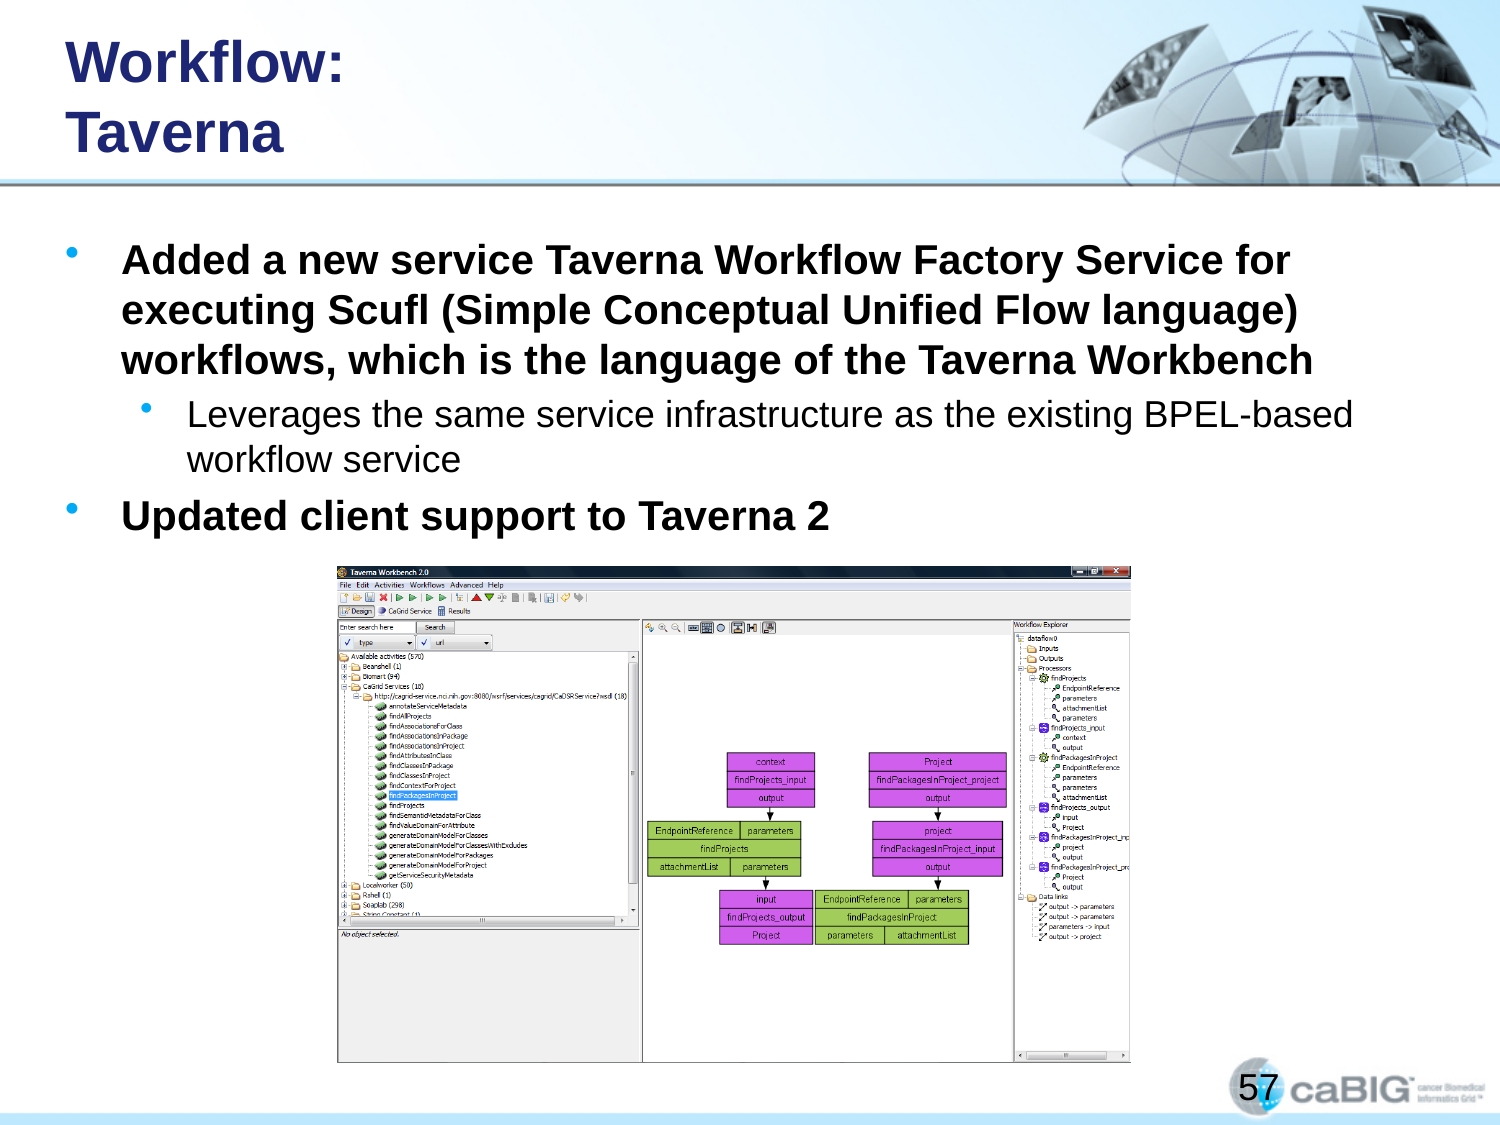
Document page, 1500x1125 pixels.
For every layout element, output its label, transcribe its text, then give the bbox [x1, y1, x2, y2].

title Workflow: Taverna [49, 0, 1176, 188]
picture [0, 0, 1500, 1125]
list Added a new service Taverna Workflow Factory Service for executing Scufl (Simple Conceptual Unified Flow language) workflows, which is the language of the Taverna Workbench Leverages the same service infrastructure as the existing BPEL-based workflow service Updated client support to Taverna 2 [49, 224, 1438, 1038]
